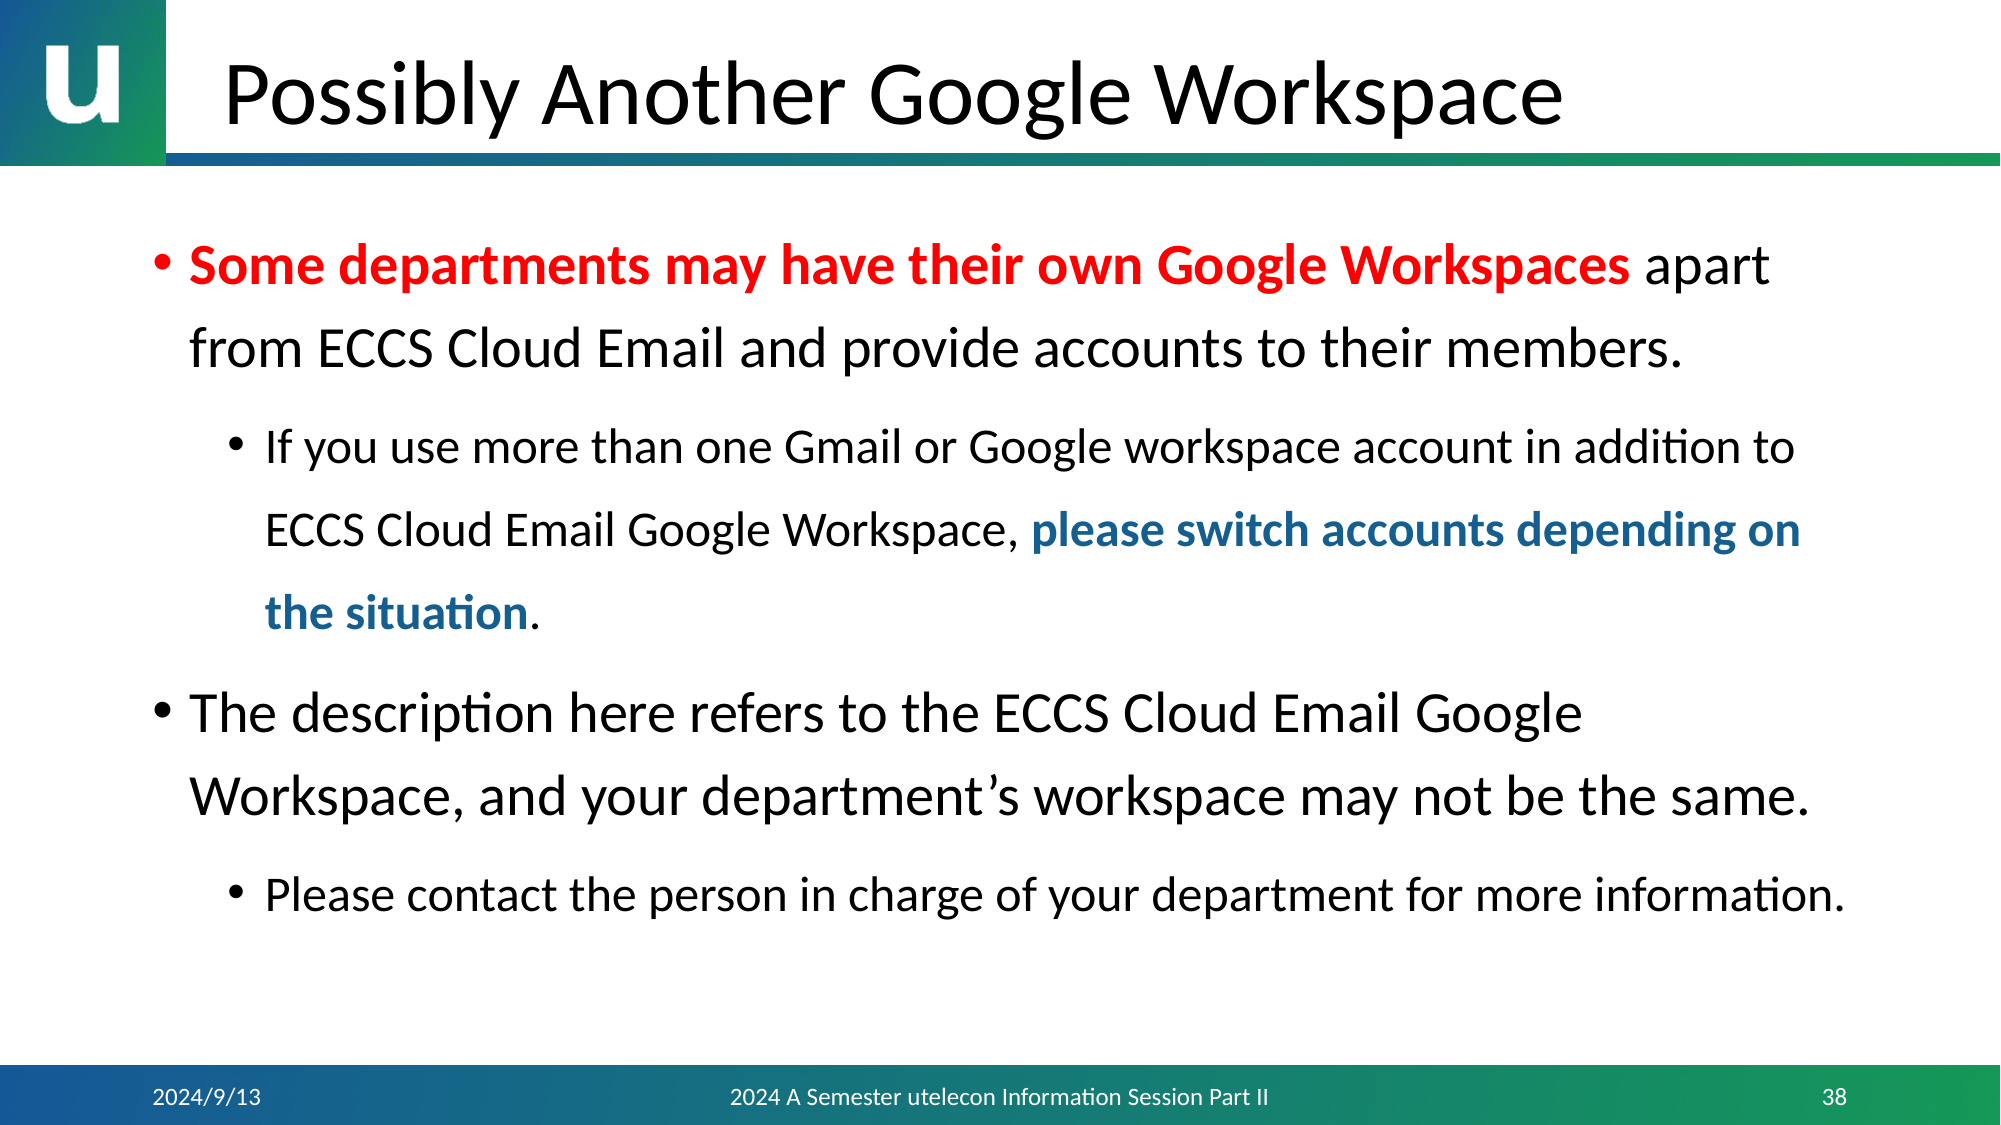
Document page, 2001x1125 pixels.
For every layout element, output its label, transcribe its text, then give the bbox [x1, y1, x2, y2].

picture [0, 0, 2000, 166]
slide_number 38 [1412, 1074, 1863, 1117]
title Possibly Another Google Workspace [208, 35, 1863, 154]
footer 2024 A Semester utelecon Information Session Part II [662, 1074, 1338, 1117]
list Some departments may have their own Google Workspaces apart from ECCS Cloud Email and provide accounts to their members. If you use more than one Gmail or Google workspace account in addition to ECCS Cloud Email Google Workspace, please switch accounts depending on the situation. The description here refers to the ECCS Cloud Email Google Workspace, and your department’s workspace may not be the same. Please contact the person in charge of your department for more information. [137, 205, 1884, 1055]
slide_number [137, 1074, 588, 1117]
picture [0, 1065, 2000, 1125]
